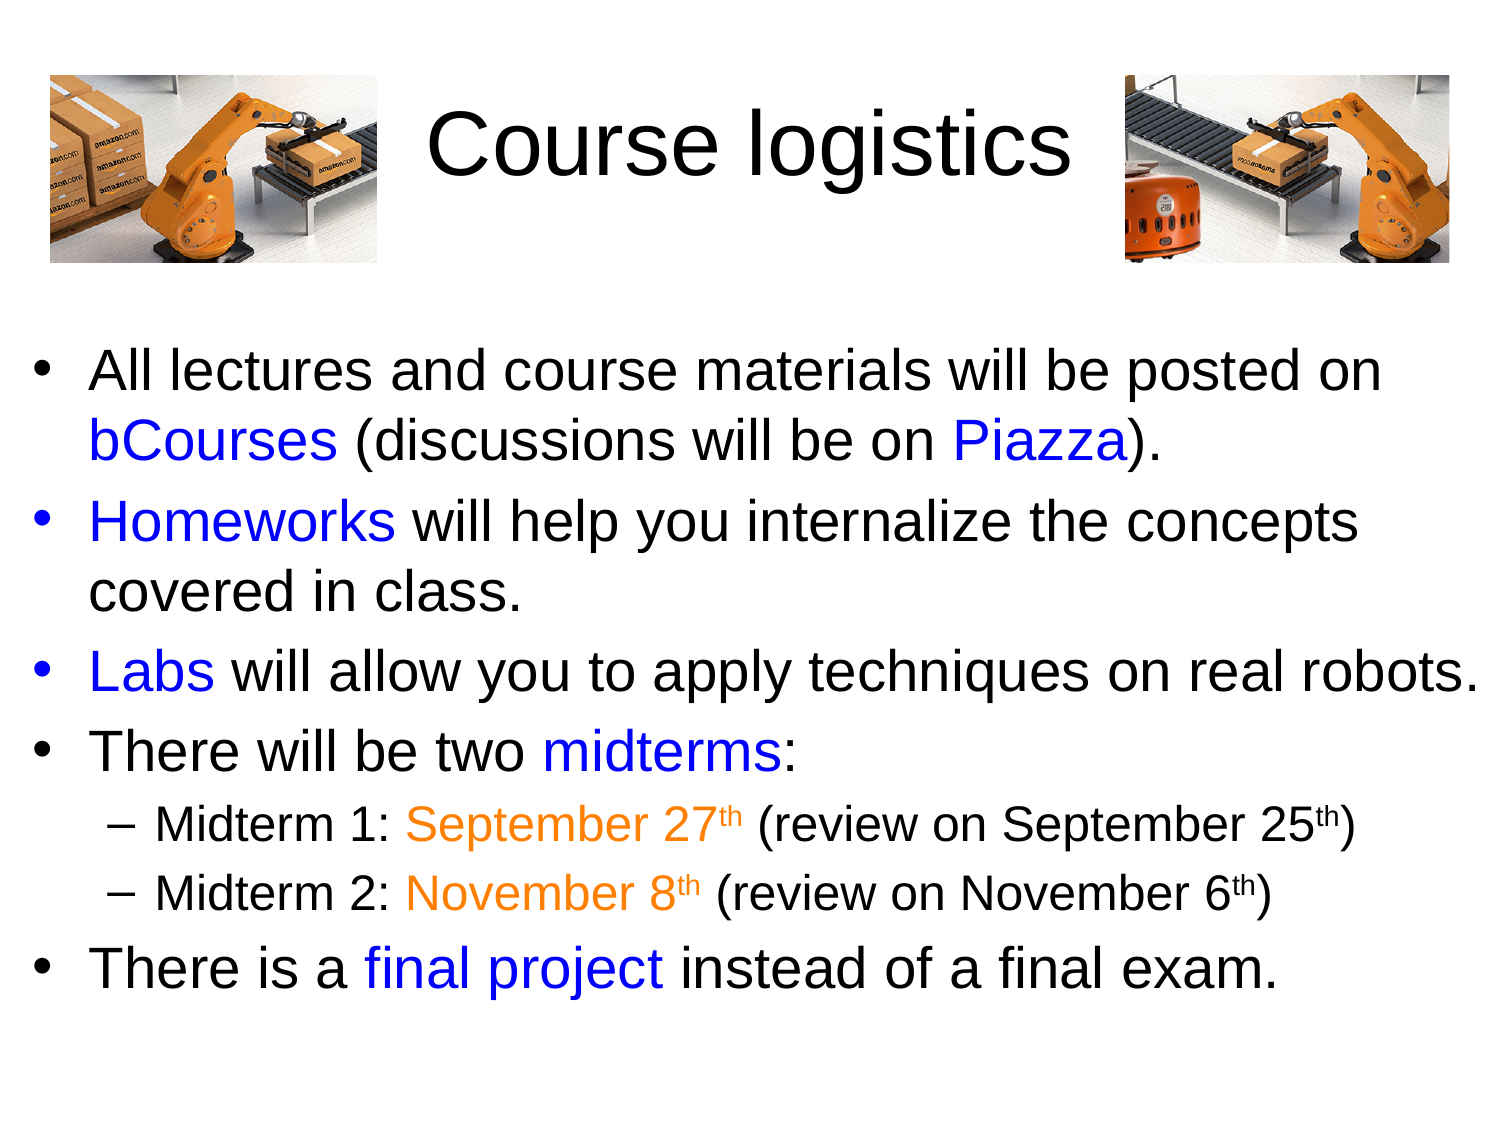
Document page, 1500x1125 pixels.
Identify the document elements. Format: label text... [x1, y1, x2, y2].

picture [49, 74, 377, 263]
picture [1124, 74, 1450, 263]
title Course logistics [74, 44, 1426, 234]
list All lectures and course materials will be posted on bCourses (discussions will be on Piazza). Homeworks will help you internalize the concepts covered in class. Labs will allow you to apply techniques on real robots. There will be two midterms: Midterm 1: September 27th (review on September 25th) Midterm 2: November 8th (review on November 6th) There is a final project instead of a final exam. [24, 324, 1500, 1101]
